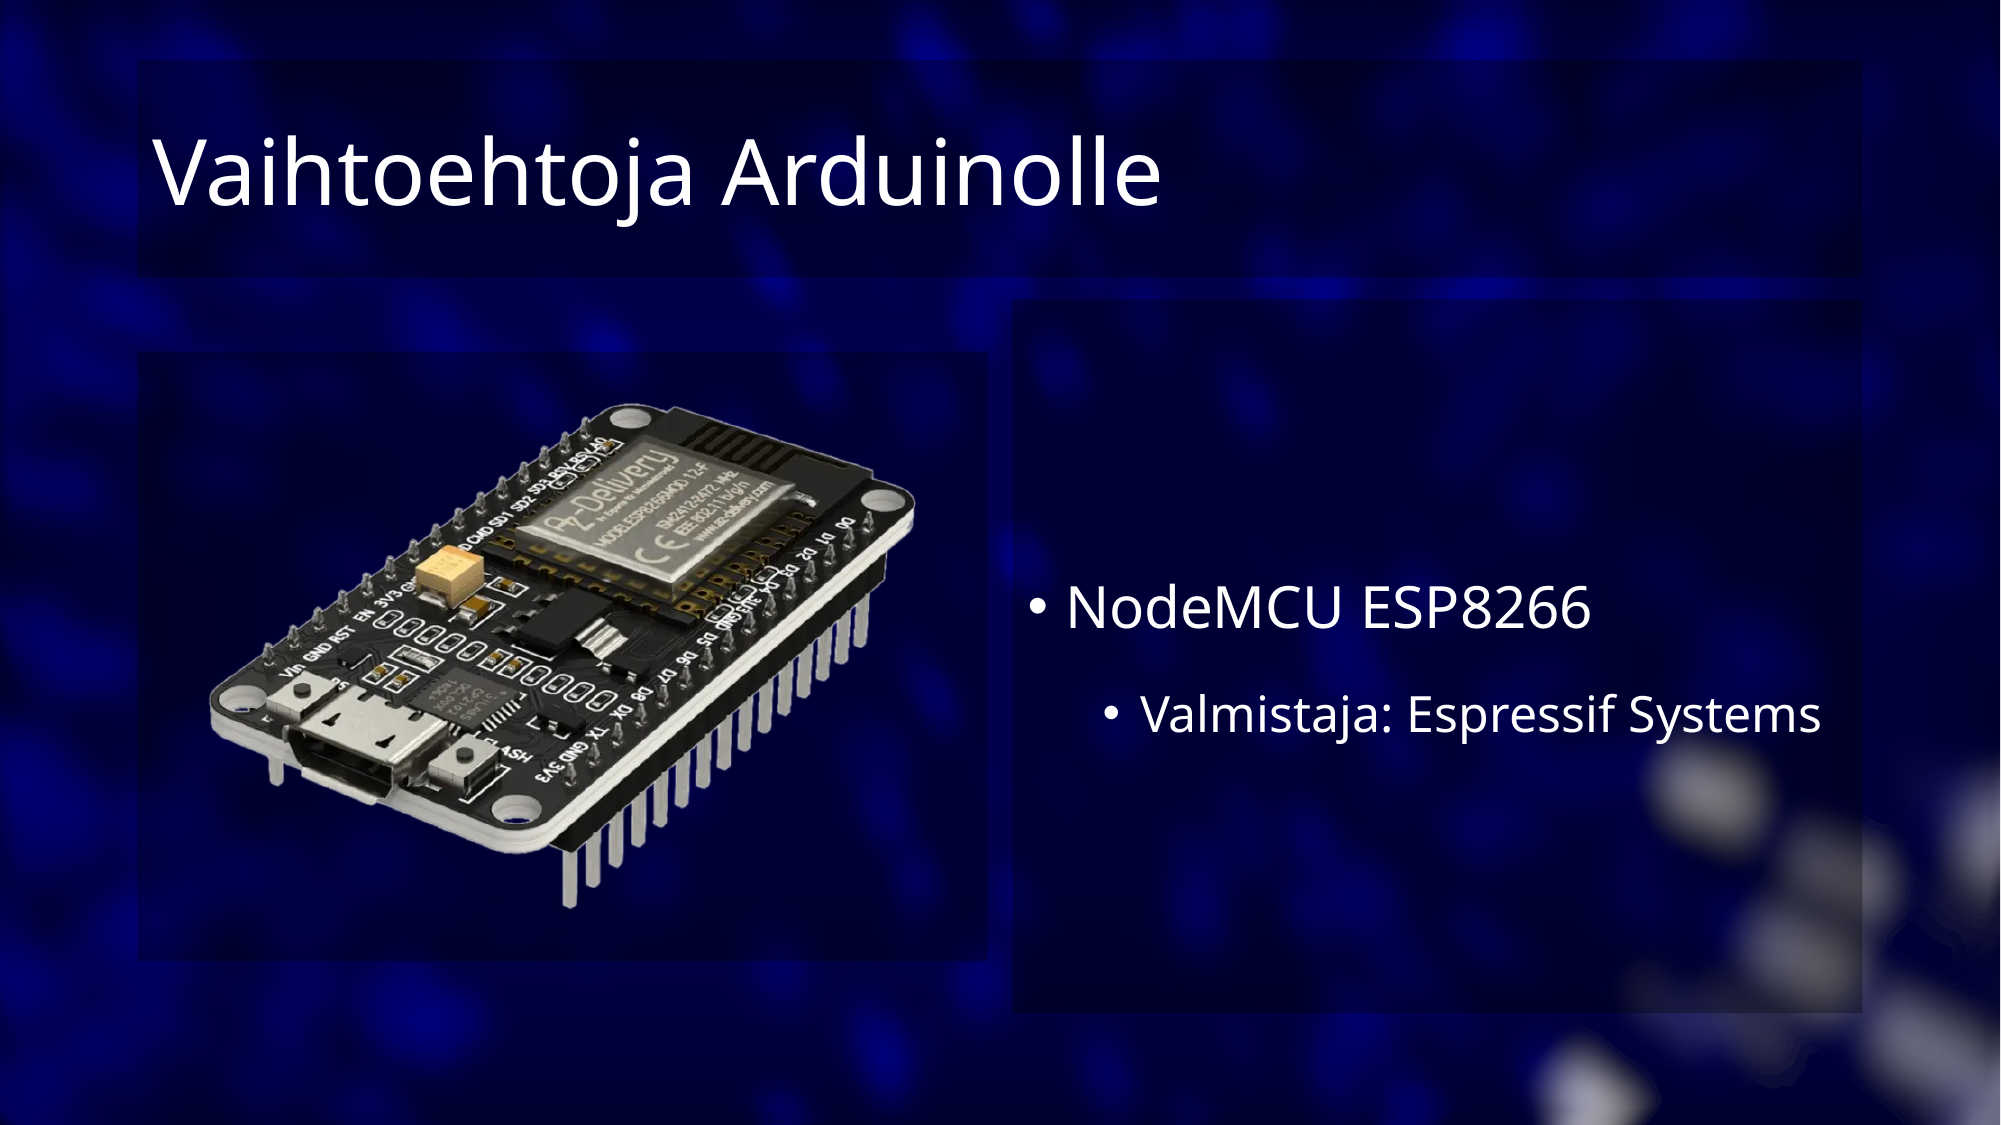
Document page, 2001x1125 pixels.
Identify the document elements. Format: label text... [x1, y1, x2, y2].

picture [0, 0, 2001, 1125]
list NodeMCU ESP8266 Valmistaja: Espressif Systems [1012, 299, 1863, 1014]
title Vaihtoehtoja Arduinolle [137, 59, 1863, 278]
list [137, 351, 988, 962]
